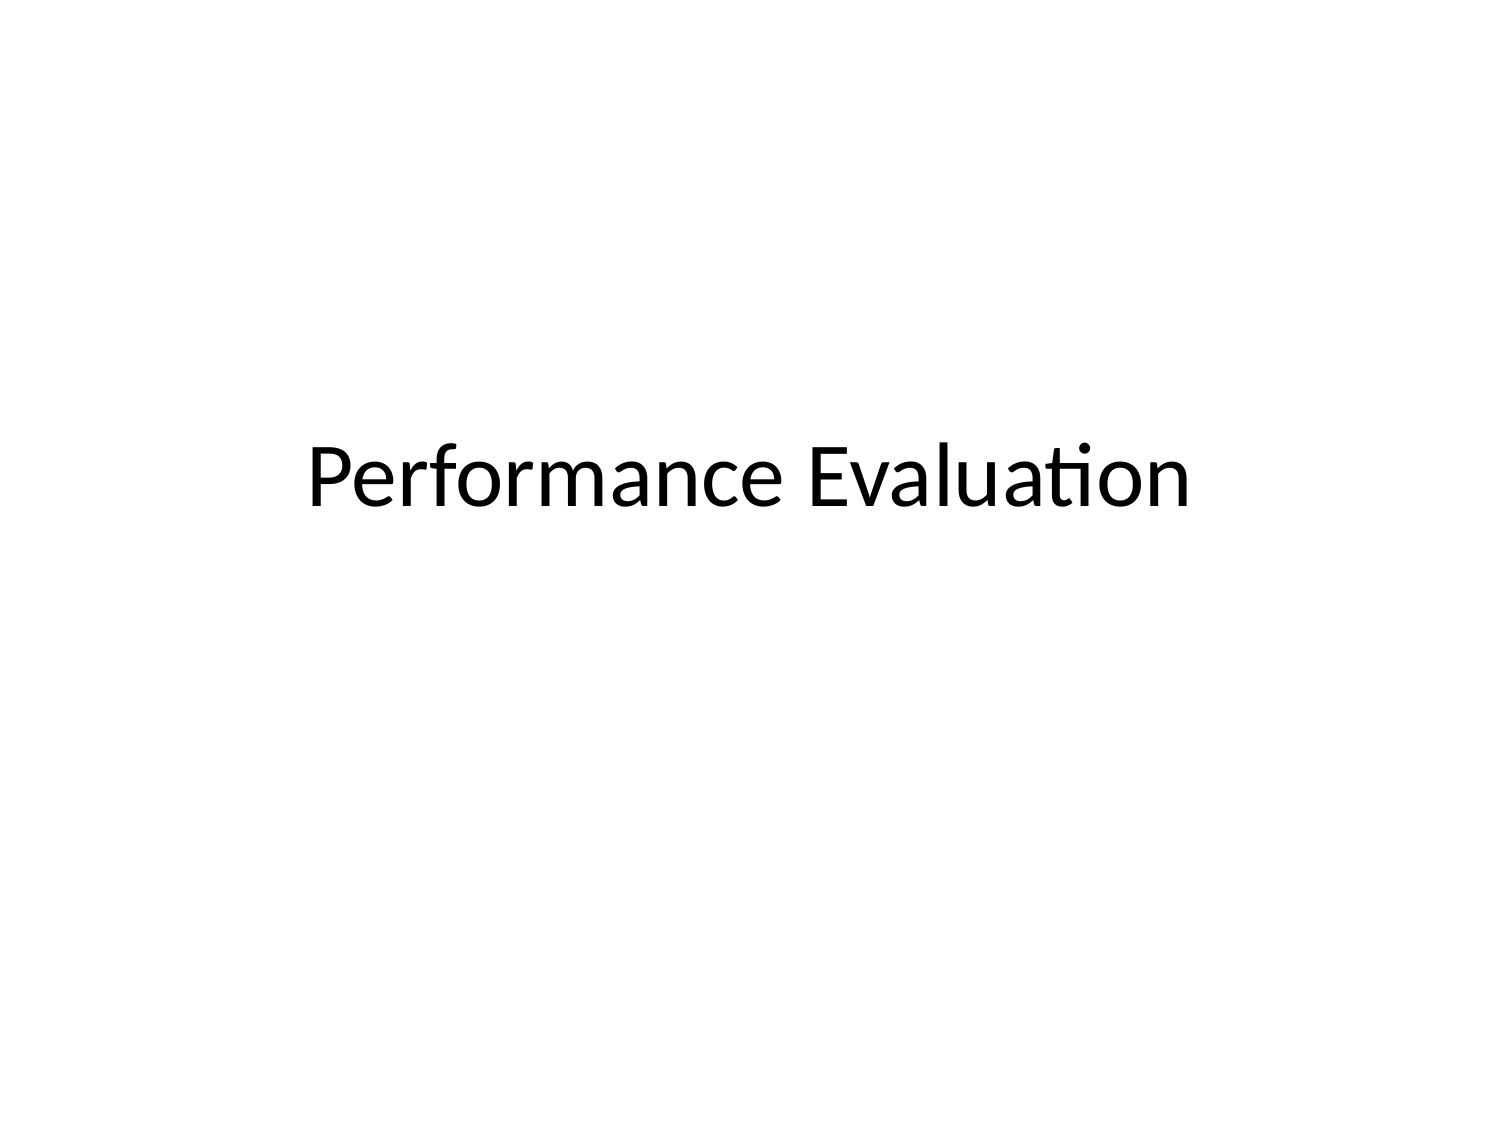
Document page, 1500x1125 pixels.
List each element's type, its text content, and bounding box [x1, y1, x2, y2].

title Performance Evaluation [112, 349, 1388, 591]
